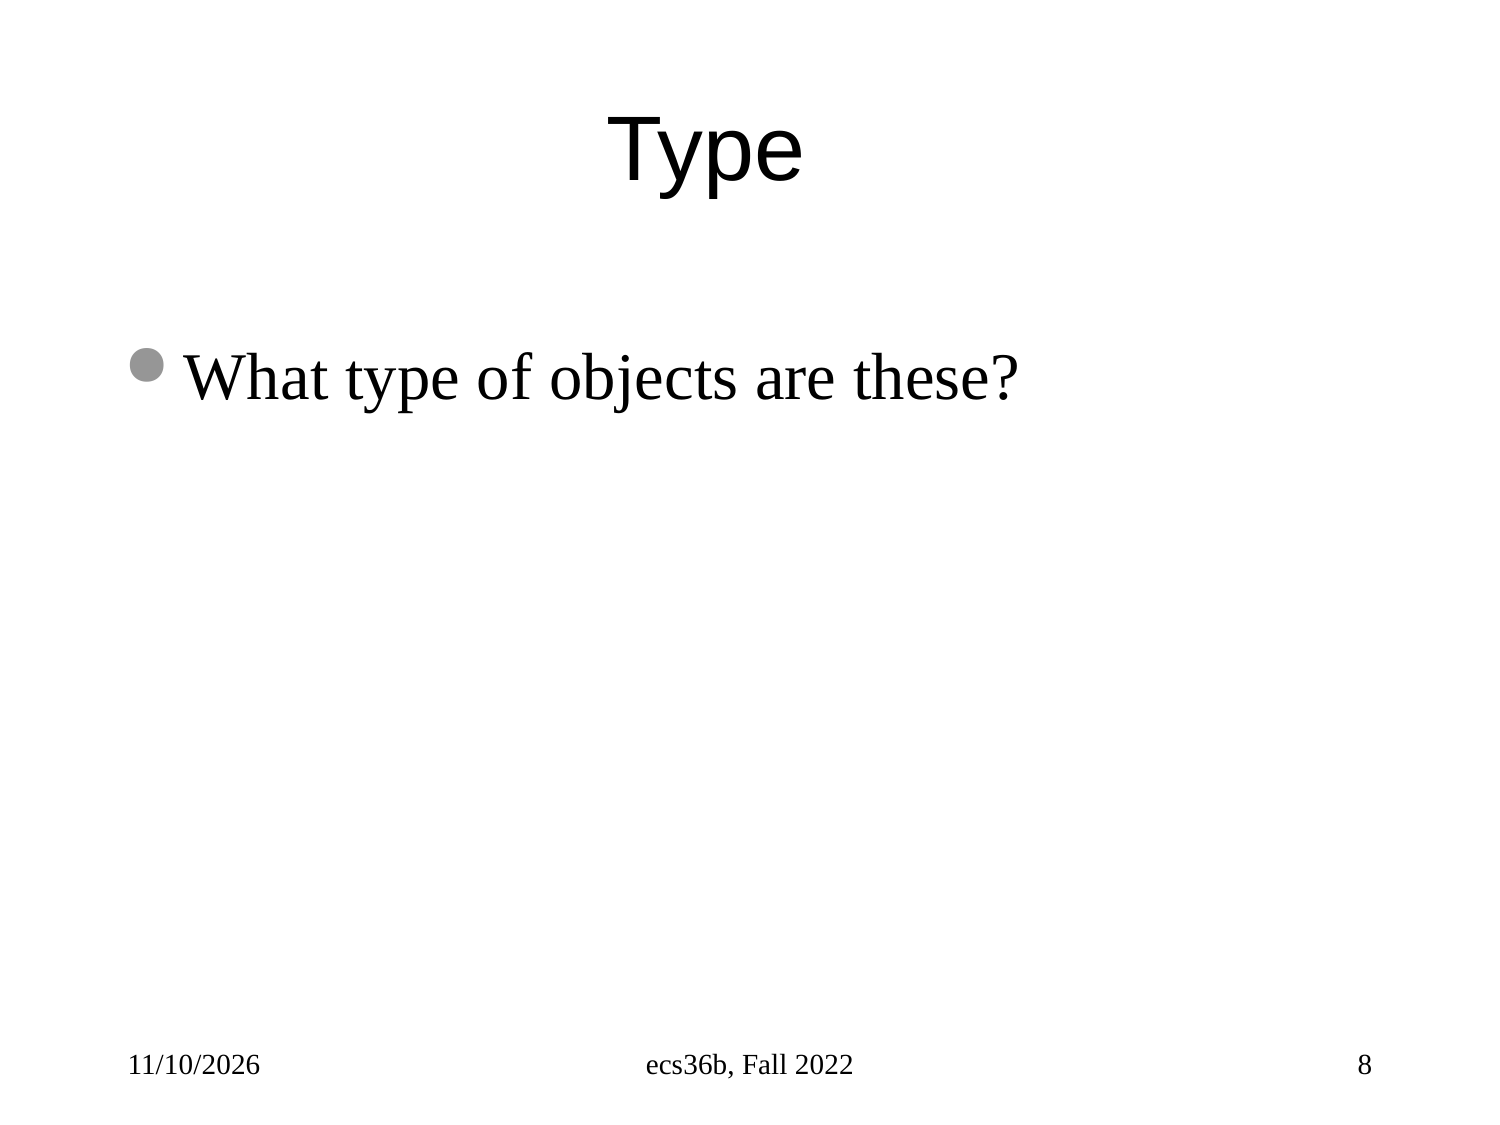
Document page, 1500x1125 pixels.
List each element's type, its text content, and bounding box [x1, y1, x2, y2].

slide_number 8 [1074, 1024, 1388, 1101]
list What type of objects are these? [112, 324, 1388, 1000]
footer ecs36b, Fall 2022 [512, 1024, 988, 1101]
title Type [187, 49, 1226, 238]
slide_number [112, 1024, 426, 1101]
